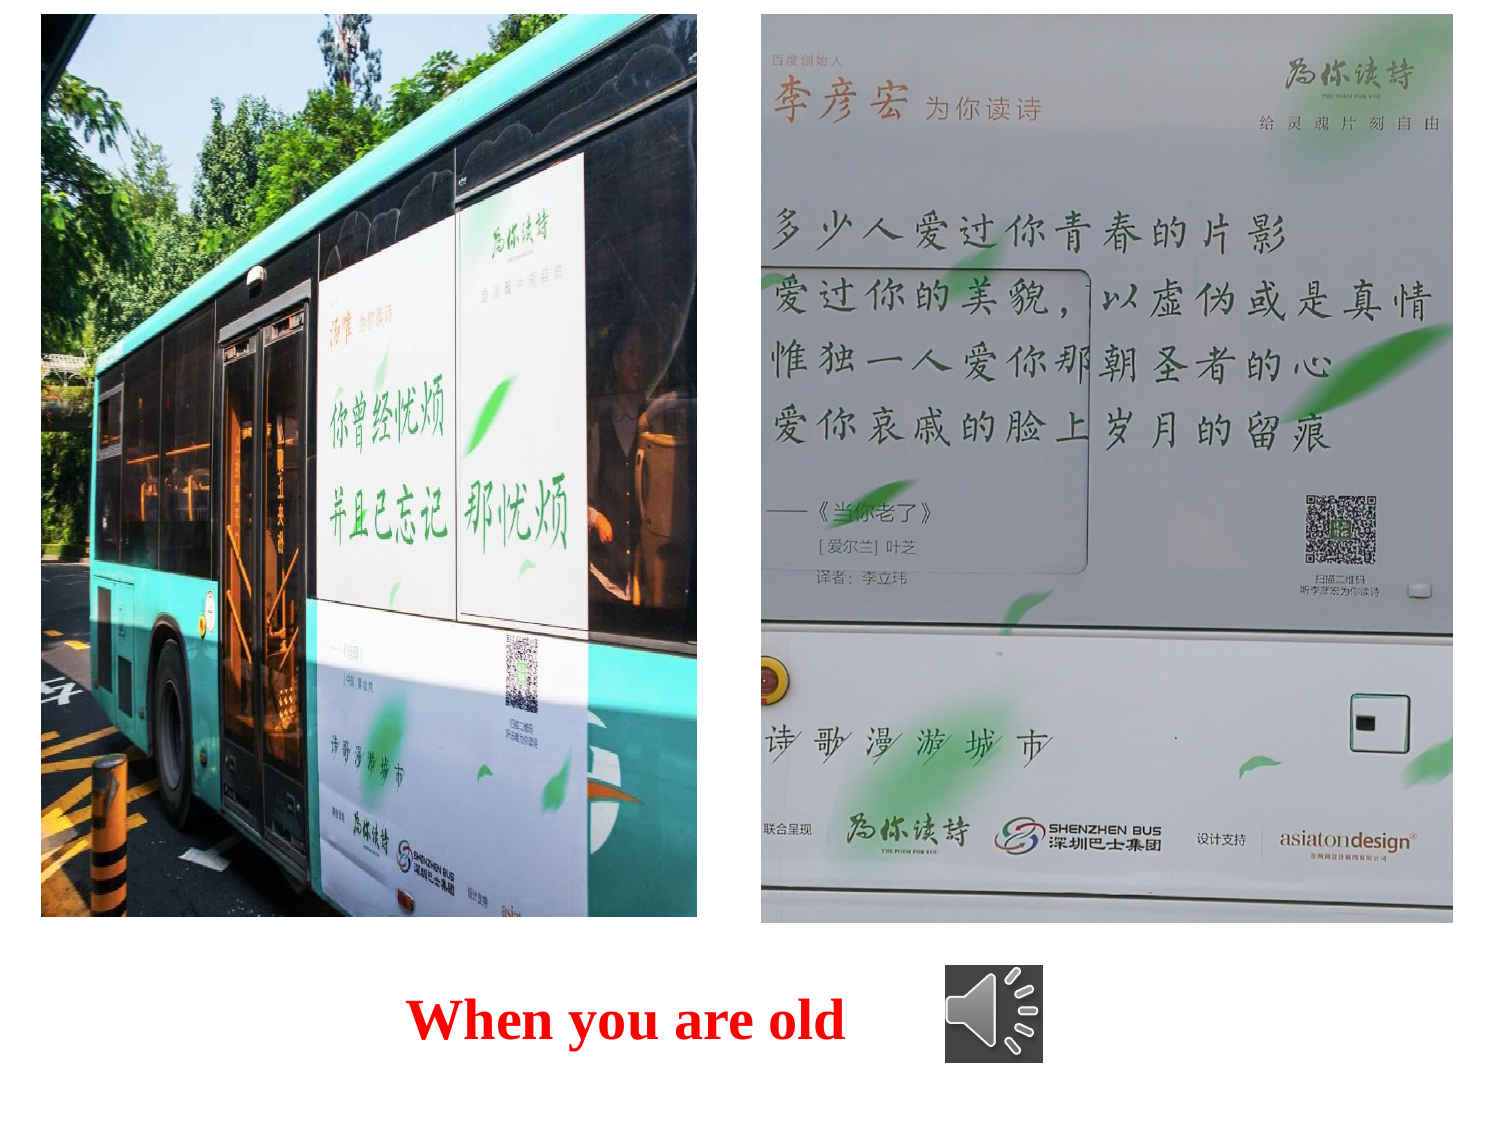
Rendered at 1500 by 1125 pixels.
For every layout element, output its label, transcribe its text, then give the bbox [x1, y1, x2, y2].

text_box When you are old [100, 939, 1500, 1059]
picture [40, 14, 697, 917]
picture [761, 14, 1453, 923]
picture [944, 963, 1045, 1064]
